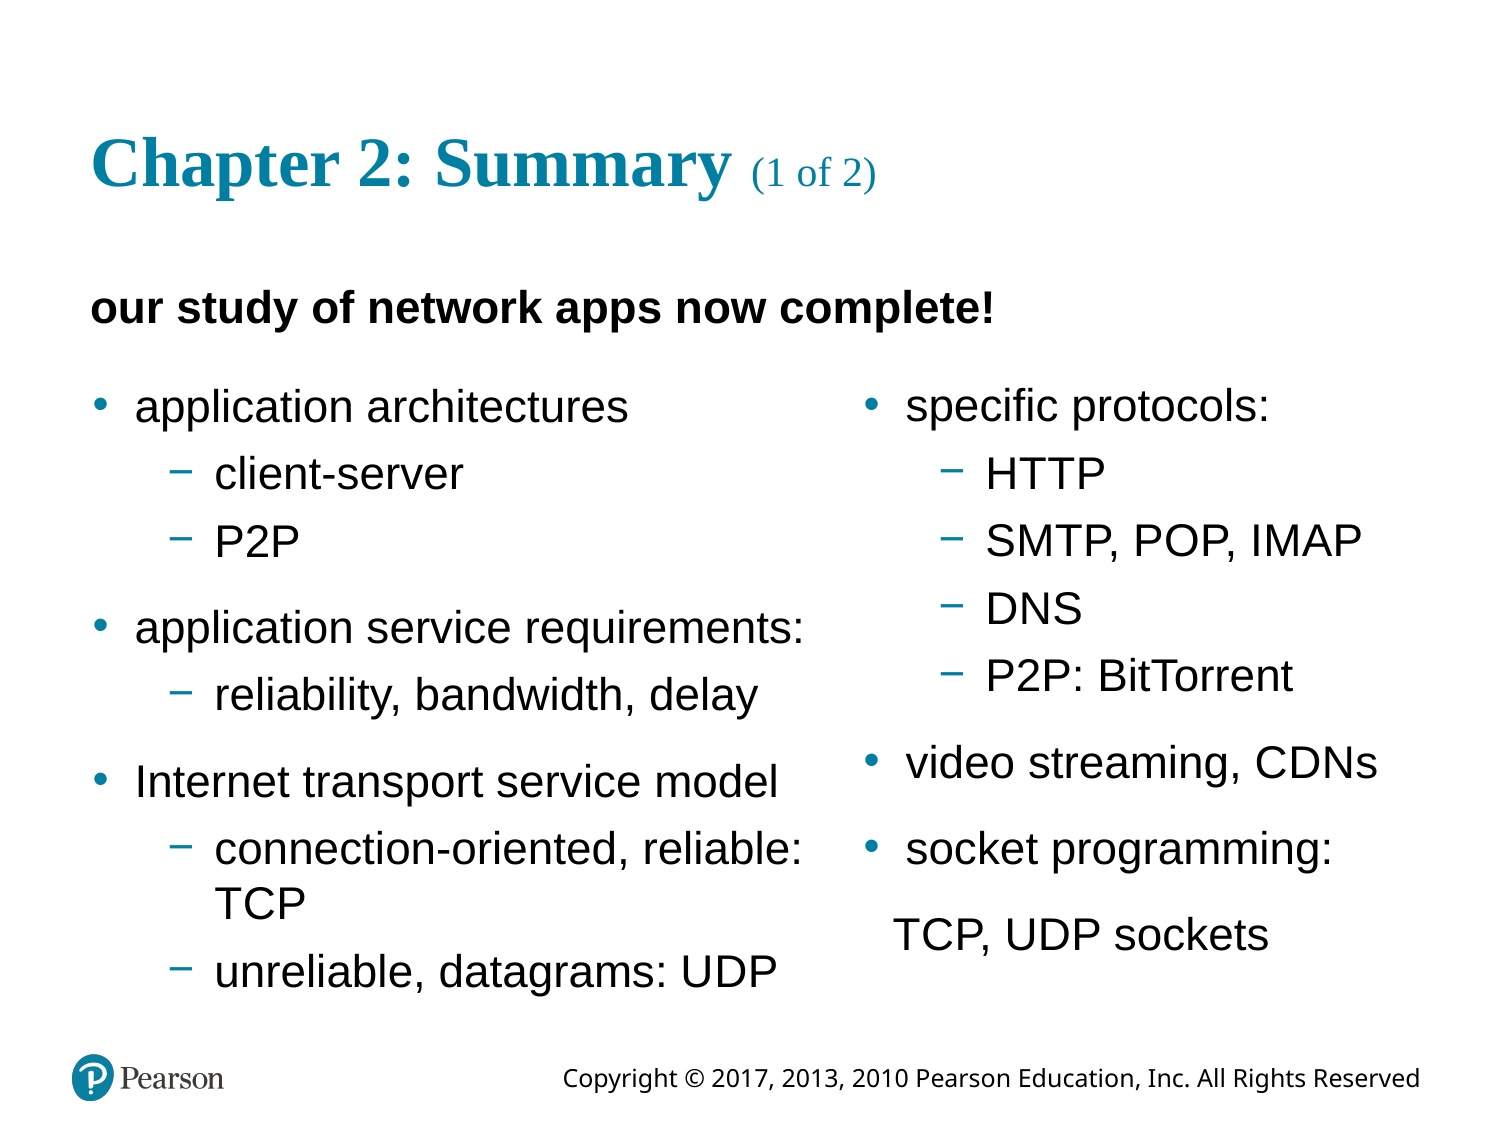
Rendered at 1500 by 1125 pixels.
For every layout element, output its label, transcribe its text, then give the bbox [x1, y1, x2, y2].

picture [98, 1054, 224, 1101]
picture [72, 1054, 88, 1070]
picture [80, 1063, 106, 1088]
list our study of network apps now complete! [75, 262, 1425, 338]
list specific protocols: H T T P S M T P, P O P, I M A P D N S P2P: BitTorrent video streaming, C D N s socket programming: T C P, U D P sockets [848, 361, 1425, 1006]
title Chapter 2: Summary (1 of 2) [75, 35, 1425, 216]
picture [72, 1087, 83, 1101]
list application architectures client-server P2P application service requirements: reliability, bandwidth, delay Internet transport service model connection-oriented, reliable: T C P unreliable, datagrams: U D P [77, 361, 825, 1006]
